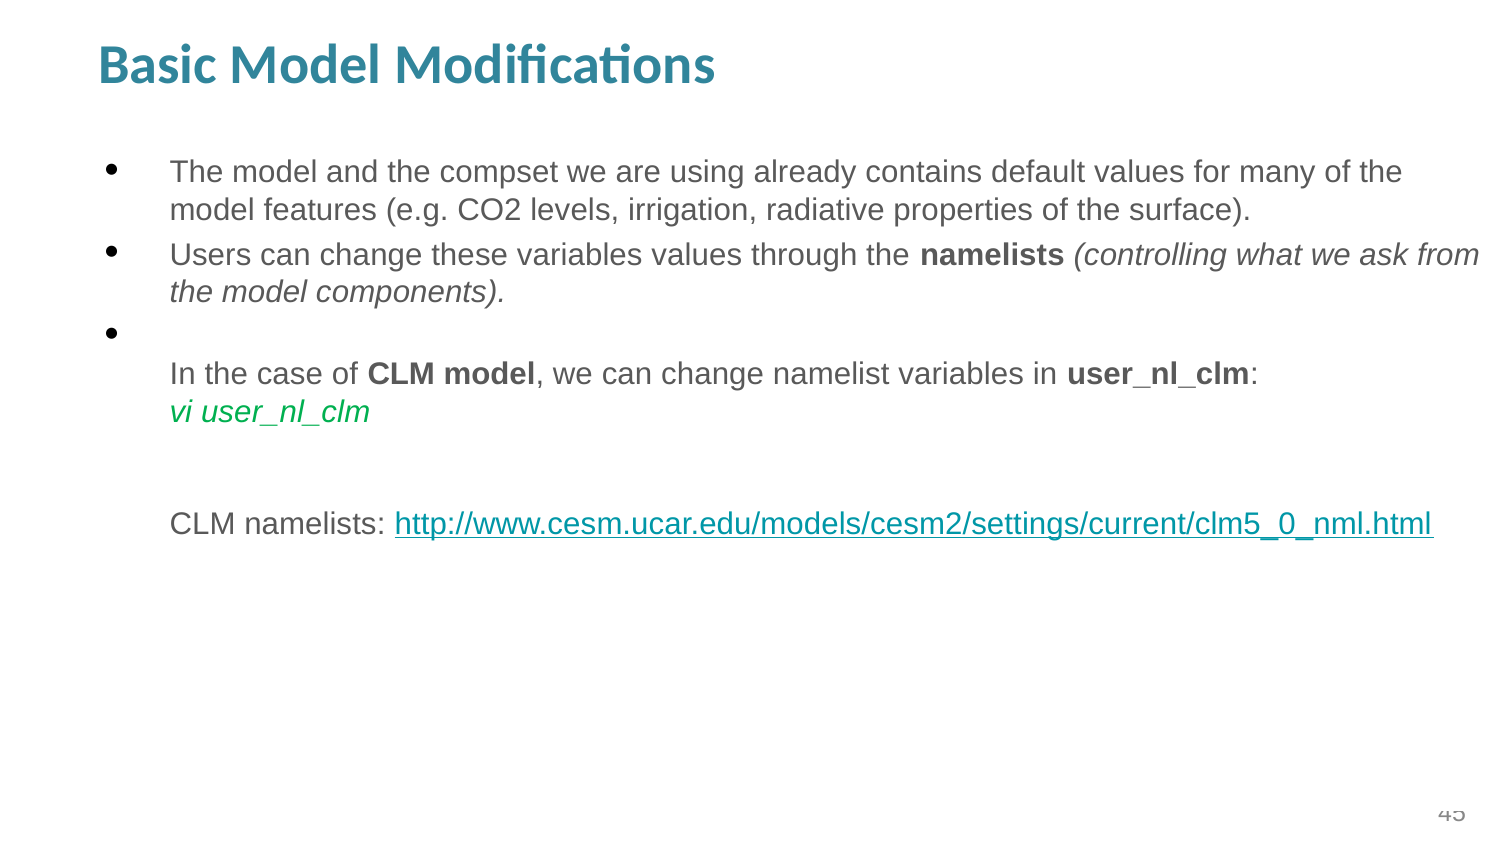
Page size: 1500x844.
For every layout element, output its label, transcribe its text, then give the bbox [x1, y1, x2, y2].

list The model and the compset we are using already contains default values for many of the model features (e.g. CO2 levels, irrigation, radiative properties of the surface). Users can change these variables values through the namelists (controlling what we ask from the model components). In the case of CLM model, we can change namelist variables in user_nl_clm: vi user_nl_clm CLM namelists: http://www.cesm.ucar.edu/models/cesm2/settings/current/clm5_0_nml.html [83, 146, 1500, 811]
slide_number 45 [1131, 789, 1482, 834]
title Basic Model Modifications [83, 7, 1378, 114]
